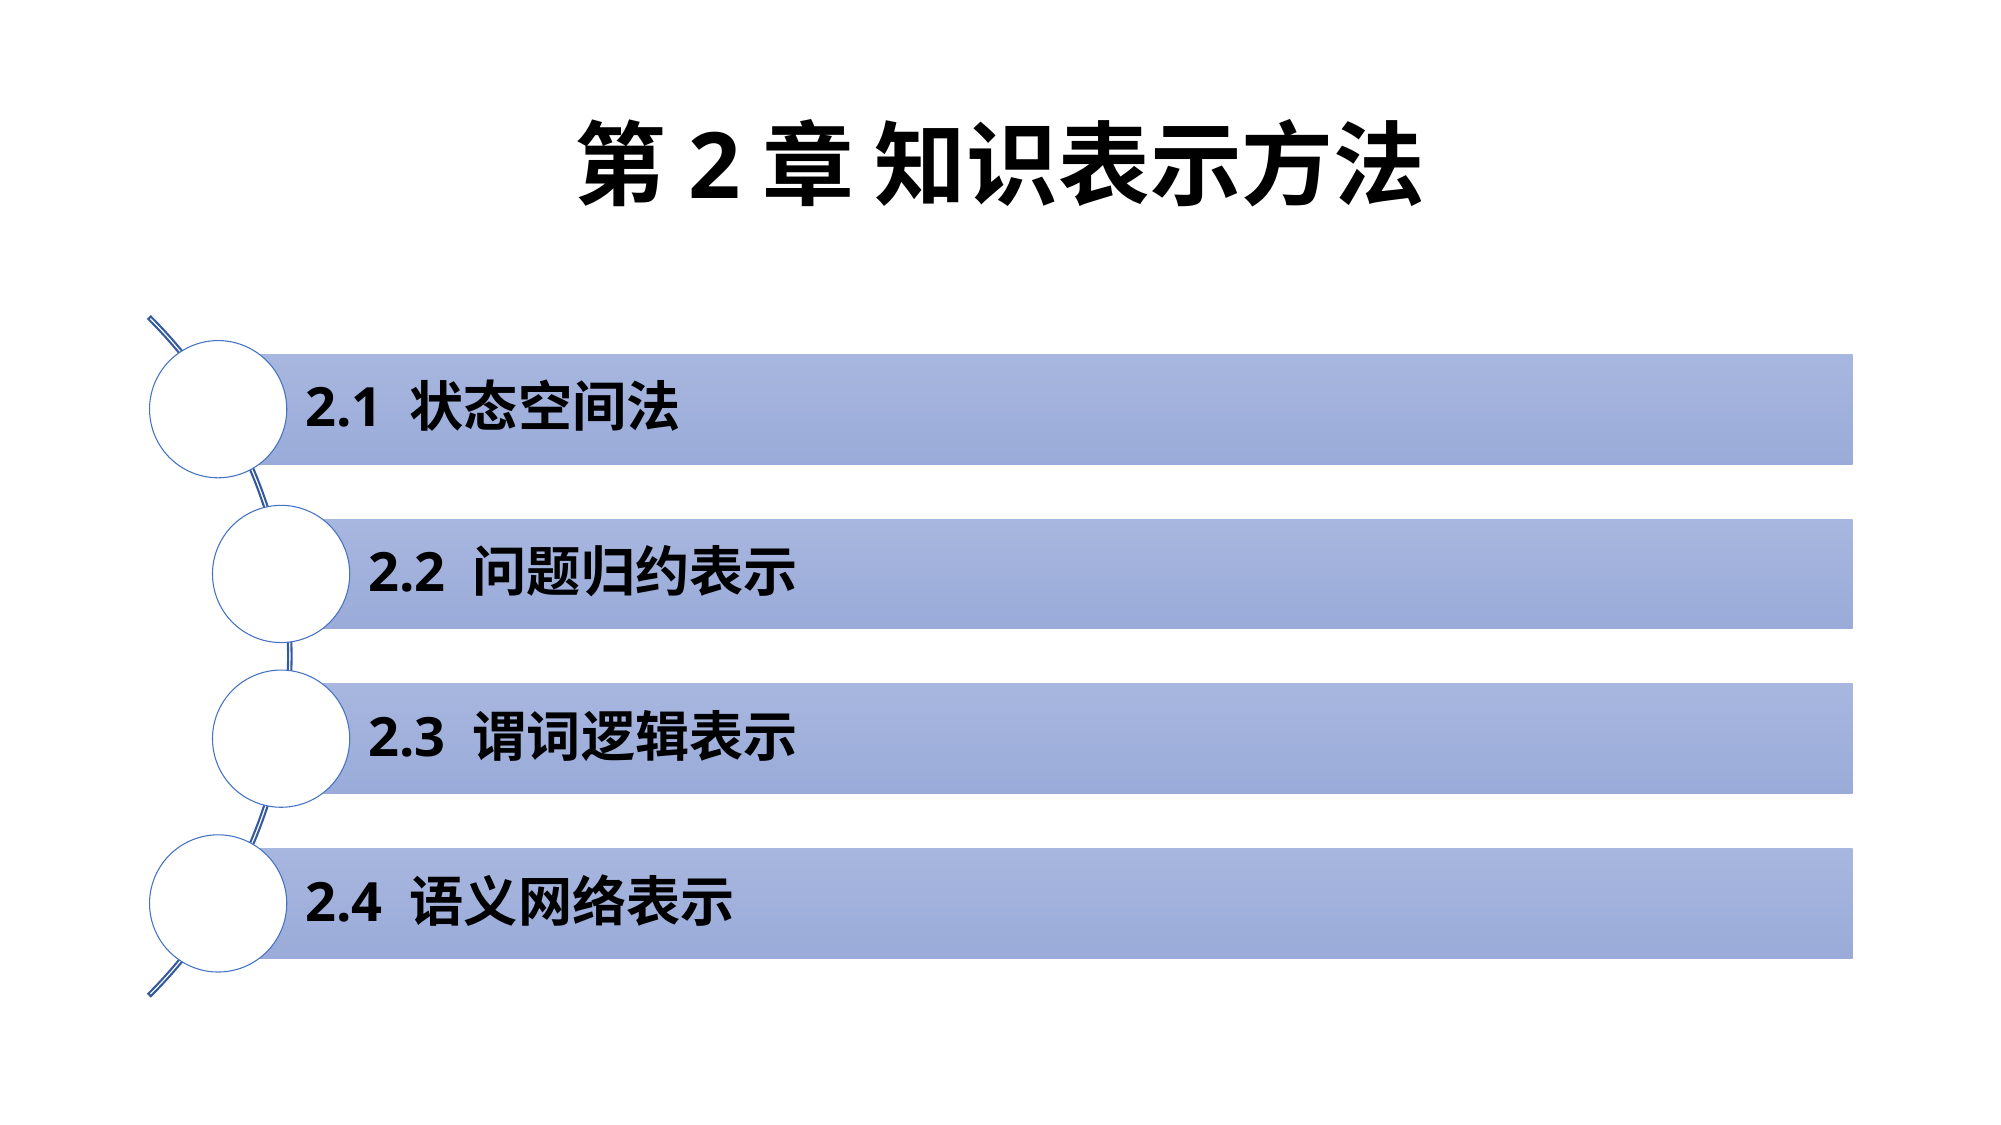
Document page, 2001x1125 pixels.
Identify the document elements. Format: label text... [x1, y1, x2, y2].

title 第2章 知识表示方法 [137, 59, 1863, 278]
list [137, 299, 1863, 1014]
